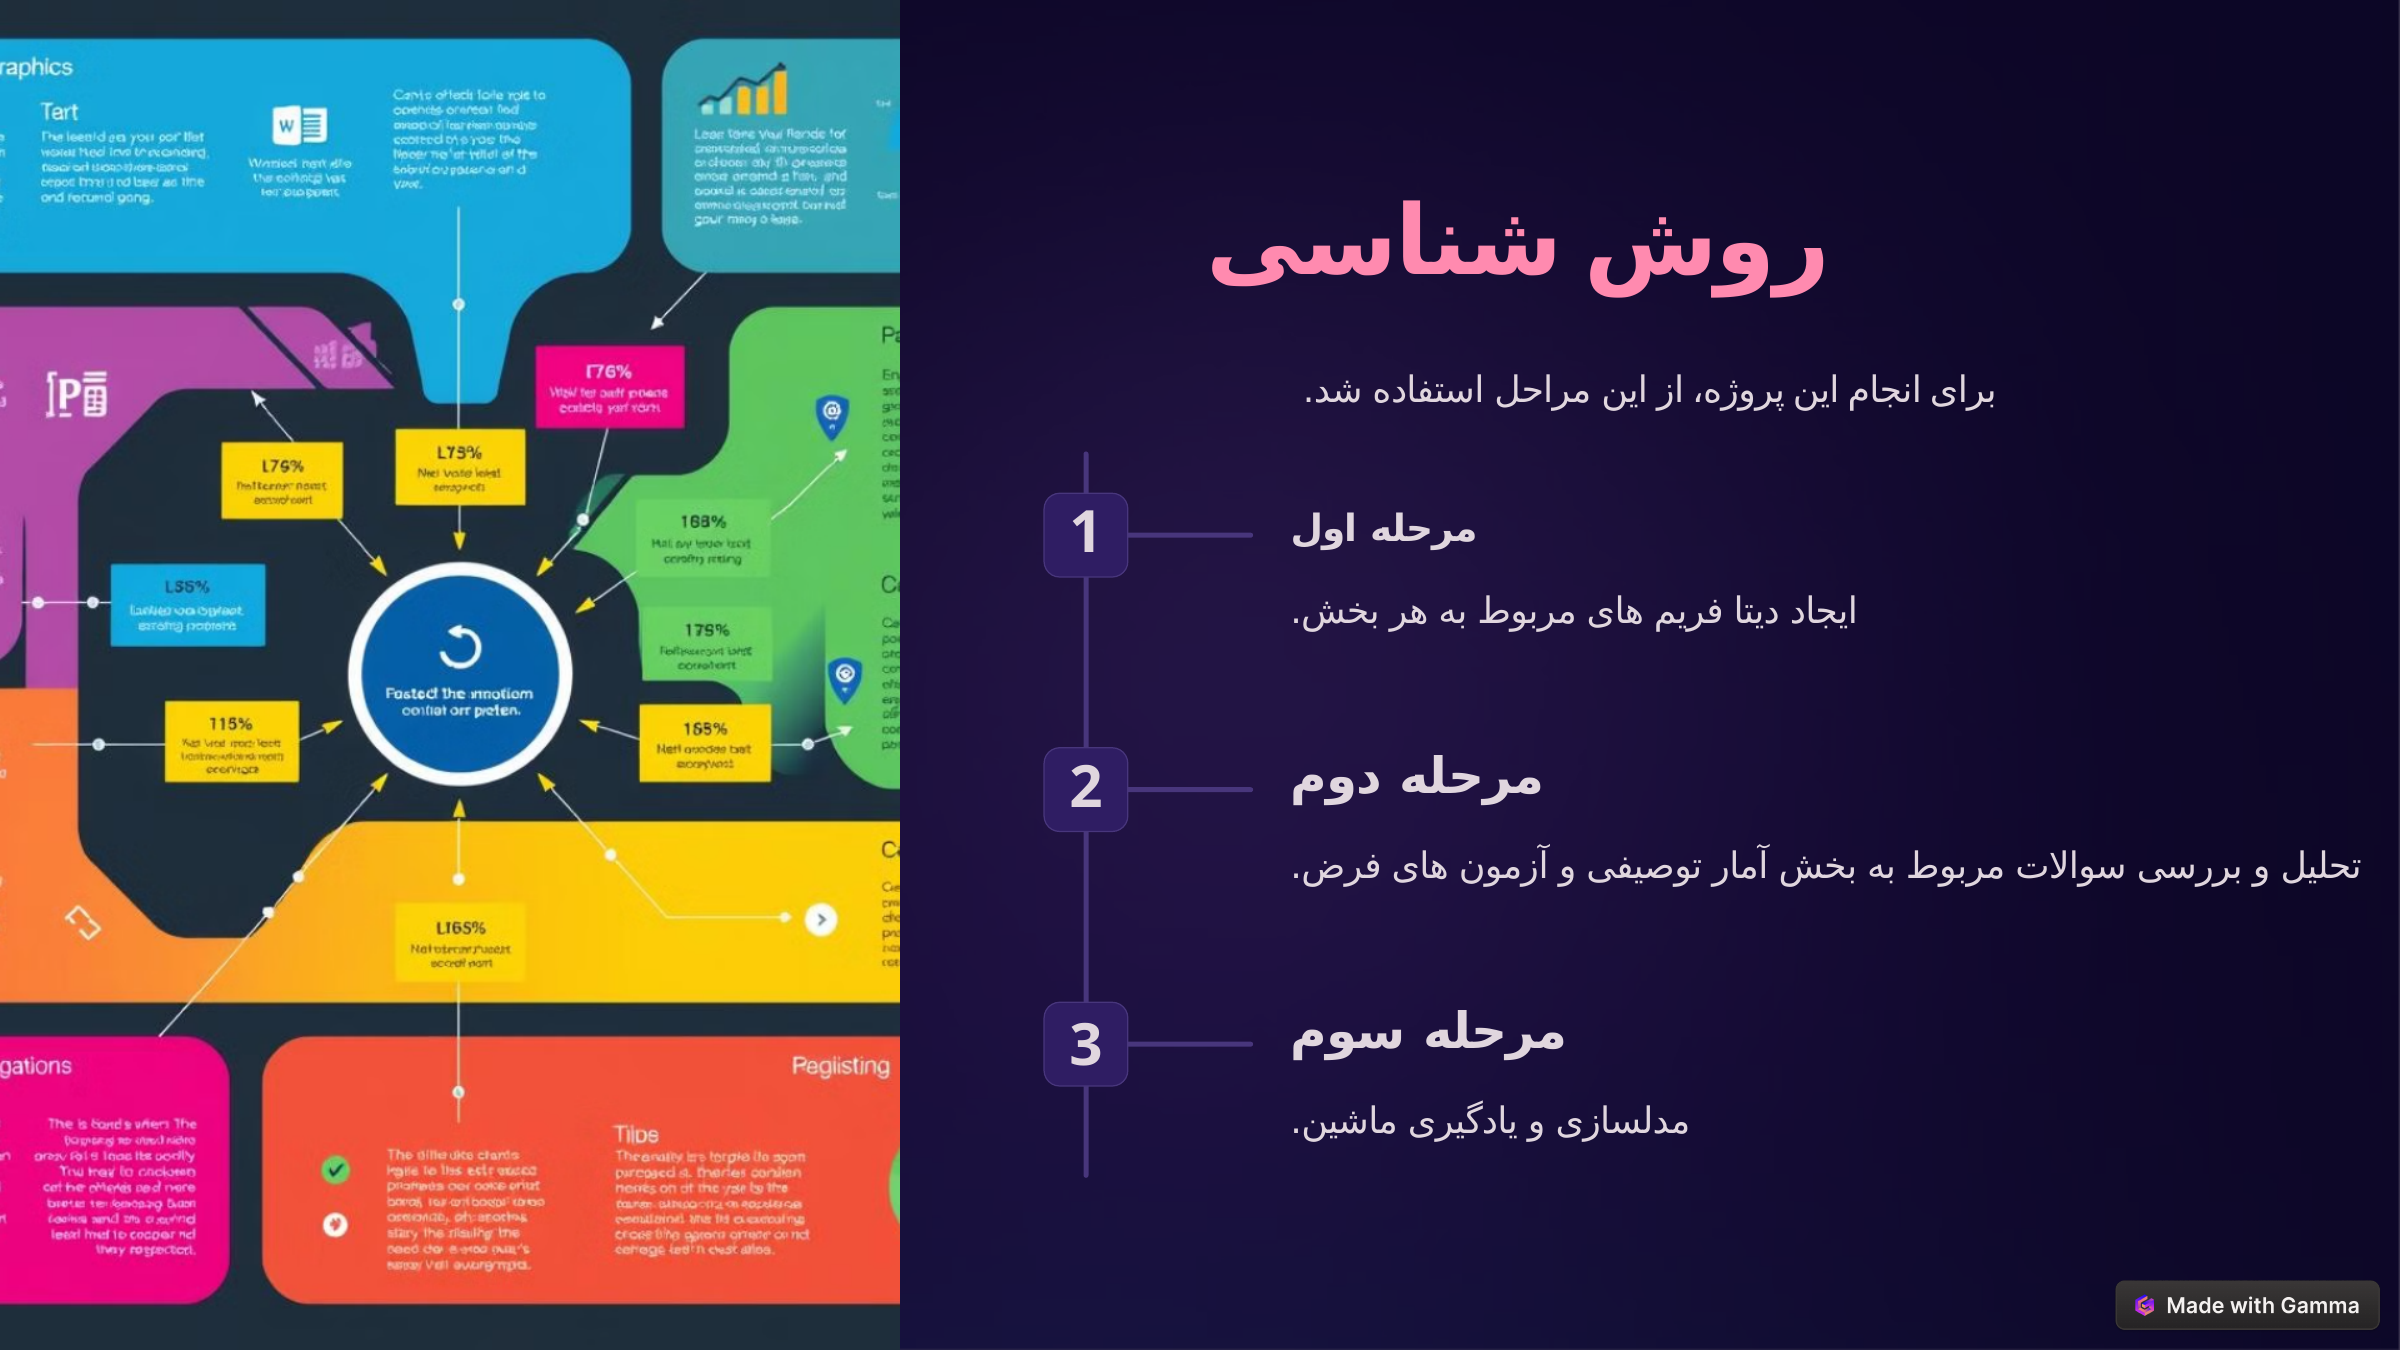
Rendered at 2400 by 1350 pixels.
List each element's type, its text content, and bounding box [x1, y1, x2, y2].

text_box 2 [1069, 760, 1102, 819]
text_box مرحله اول [1290, 488, 1779, 550]
text_box [1083, 832, 1089, 1002]
picture [0, 0, 900, 1350]
text_box [1083, 578, 1089, 747]
text_box مرحله دوم [1290, 743, 1779, 805]
text_box [1044, 493, 1128, 578]
text_box [1083, 1087, 1089, 1178]
text_box [1083, 451, 1089, 493]
picture [2106, 1271, 2389, 1339]
text_box [1128, 532, 1254, 538]
text_box روش شناسی [1030, 172, 2007, 295]
text_box [1128, 787, 1254, 793]
text_box برای انجام این پروژه، از این مراحل استفاده شد. [1030, 350, 2270, 410]
text_box ایجاد دیتا فریم های مربوط به هر بخش. [1290, 571, 2270, 632]
text_box [1044, 747, 1128, 832]
text_box مرحله سوم [1290, 997, 1779, 1059]
text_box [1044, 1002, 1128, 1087]
text_box 1 [1074, 505, 1098, 565]
text_box 3 [1069, 1018, 1102, 1078]
text_box مدلسازی و یادگیری ماشین. [1290, 1081, 2270, 1141]
text_box [1128, 1041, 1254, 1047]
text_box تحلیل و بررسی سوالات مربوط به بخش آمار توصیفی و آزمون های فرض. [1290, 826, 2270, 886]
